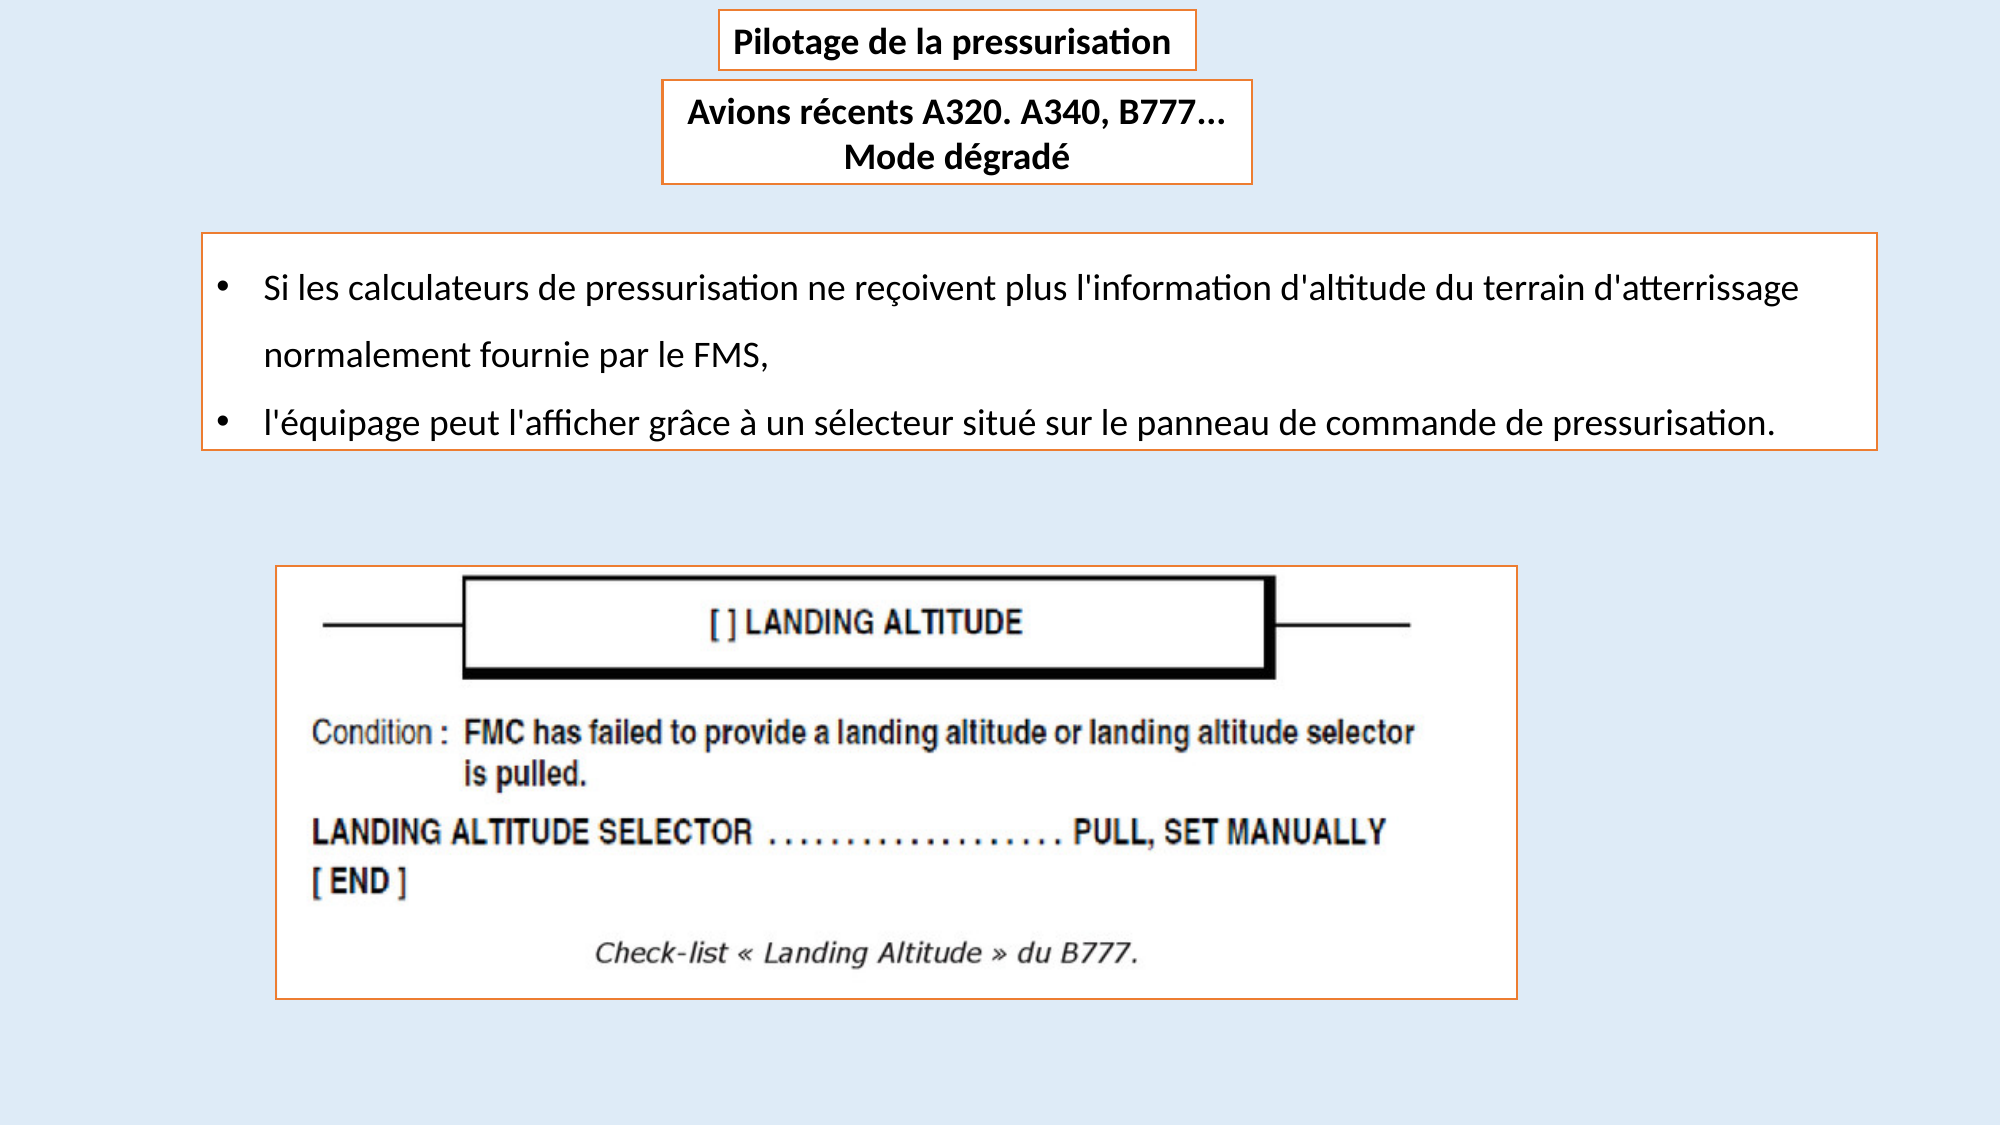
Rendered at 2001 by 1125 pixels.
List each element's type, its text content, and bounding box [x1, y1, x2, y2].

text_box Si les calculateurs de pressurisation ne reçoivent plus l'information d'altitude du terrain d'atterrissage normalement fournie par le FMS, l'équipage peut l'afficher grâce à un sélecteur situé sur le panneau de commande de pressurisation. [201, 232, 1878, 451]
text_box Pilotage de la pressurisation [718, 9, 1197, 71]
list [277, 567, 1517, 999]
text_box Avions récents A320. A340, B777... Mode dégradé [661, 79, 1253, 185]
